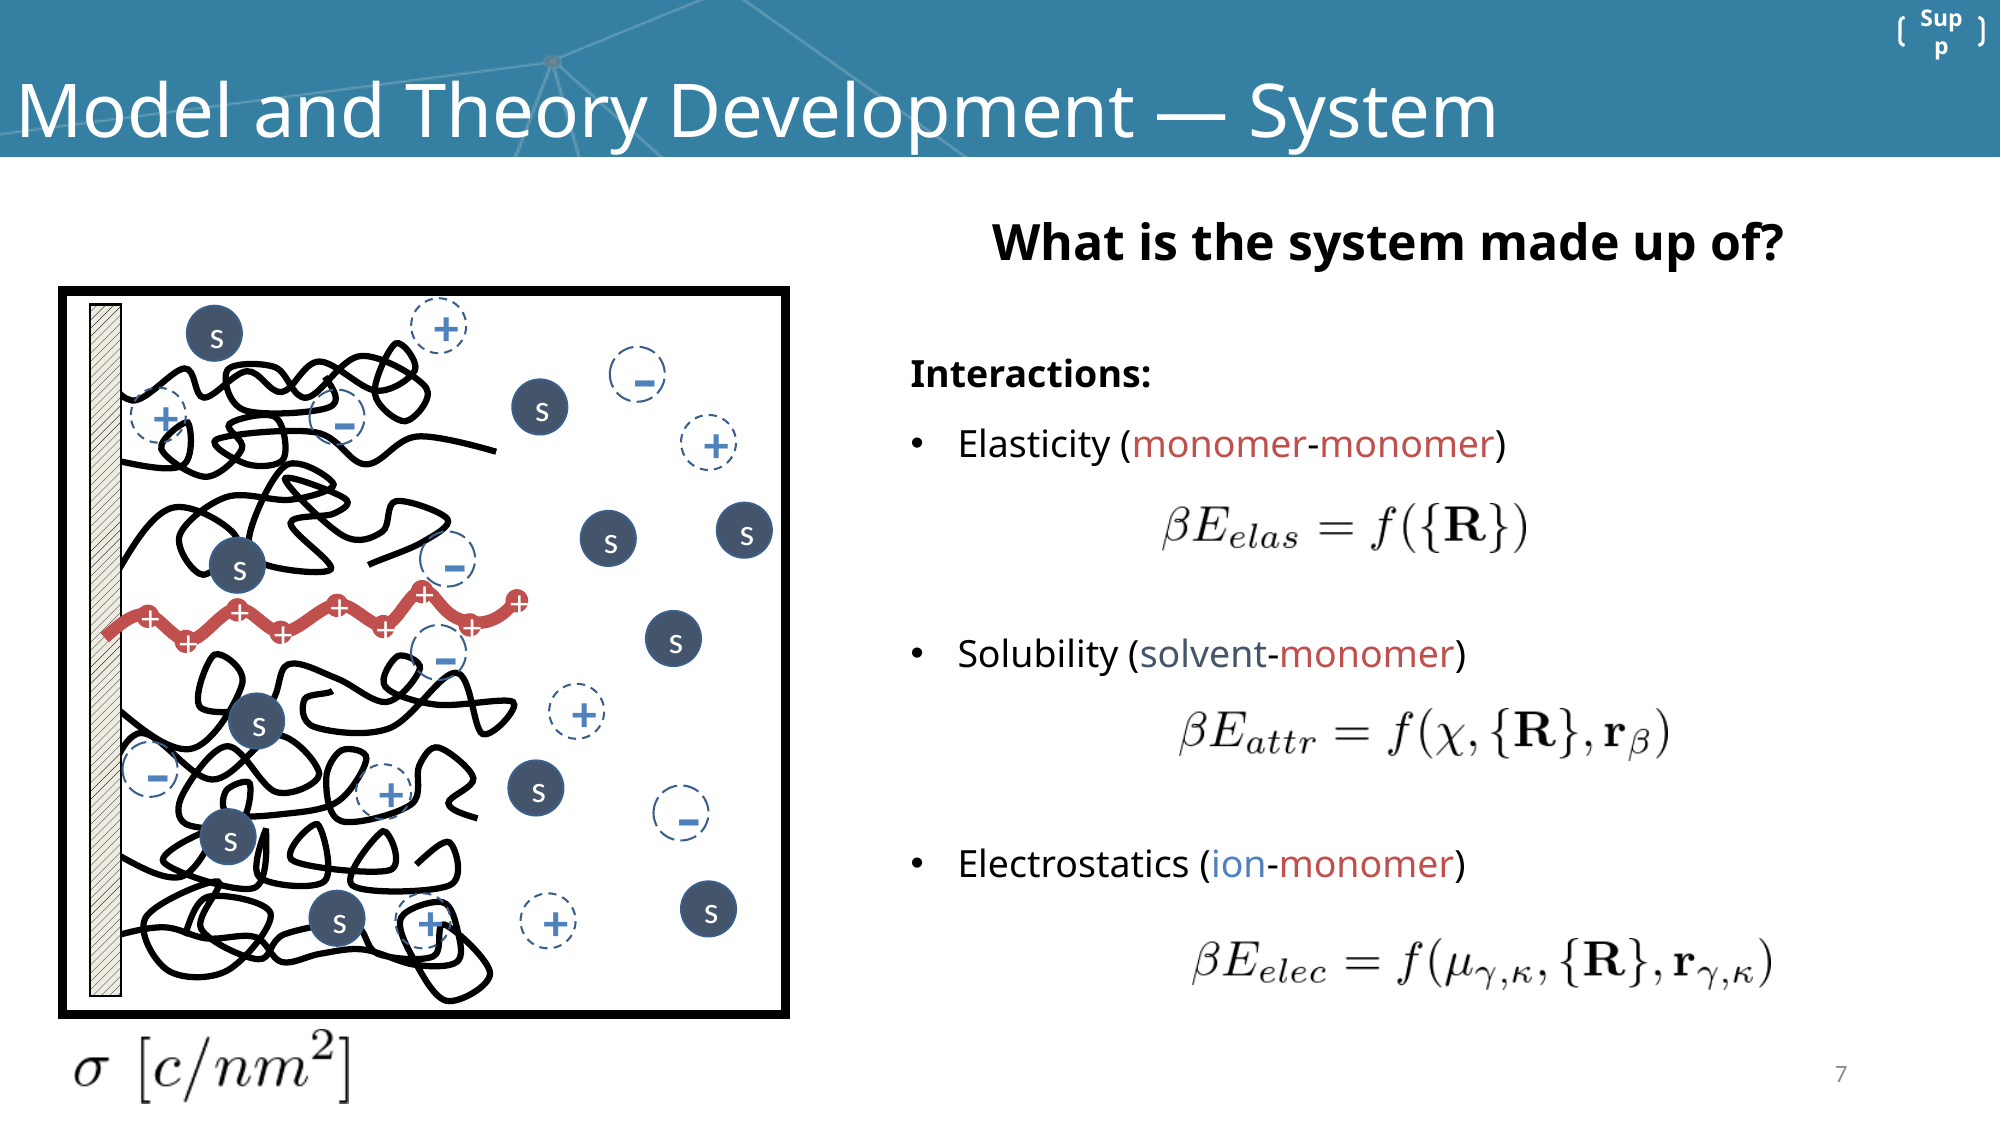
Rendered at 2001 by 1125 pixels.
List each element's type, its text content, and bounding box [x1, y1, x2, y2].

picture [1192, 938, 1771, 990]
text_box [186, 305, 772, 946]
picture [1179, 708, 1668, 761]
slide_number 7 [1412, 1042, 1863, 1103]
picture [1162, 503, 1526, 553]
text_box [89, 304, 515, 1002]
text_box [122, 298, 736, 949]
text_box What is the system made up of? [977, 203, 1800, 279]
title Model and Theory Development — System [0, 22, 1820, 154]
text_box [136, 580, 529, 654]
picture [74, 1029, 349, 1104]
text_box Interactions: Elasticity (monomer-monomer) Solubility (solvent-monomer) Electrostatics (ion-monomer) [895, 343, 1565, 893]
text_box [61, 290, 787, 1016]
